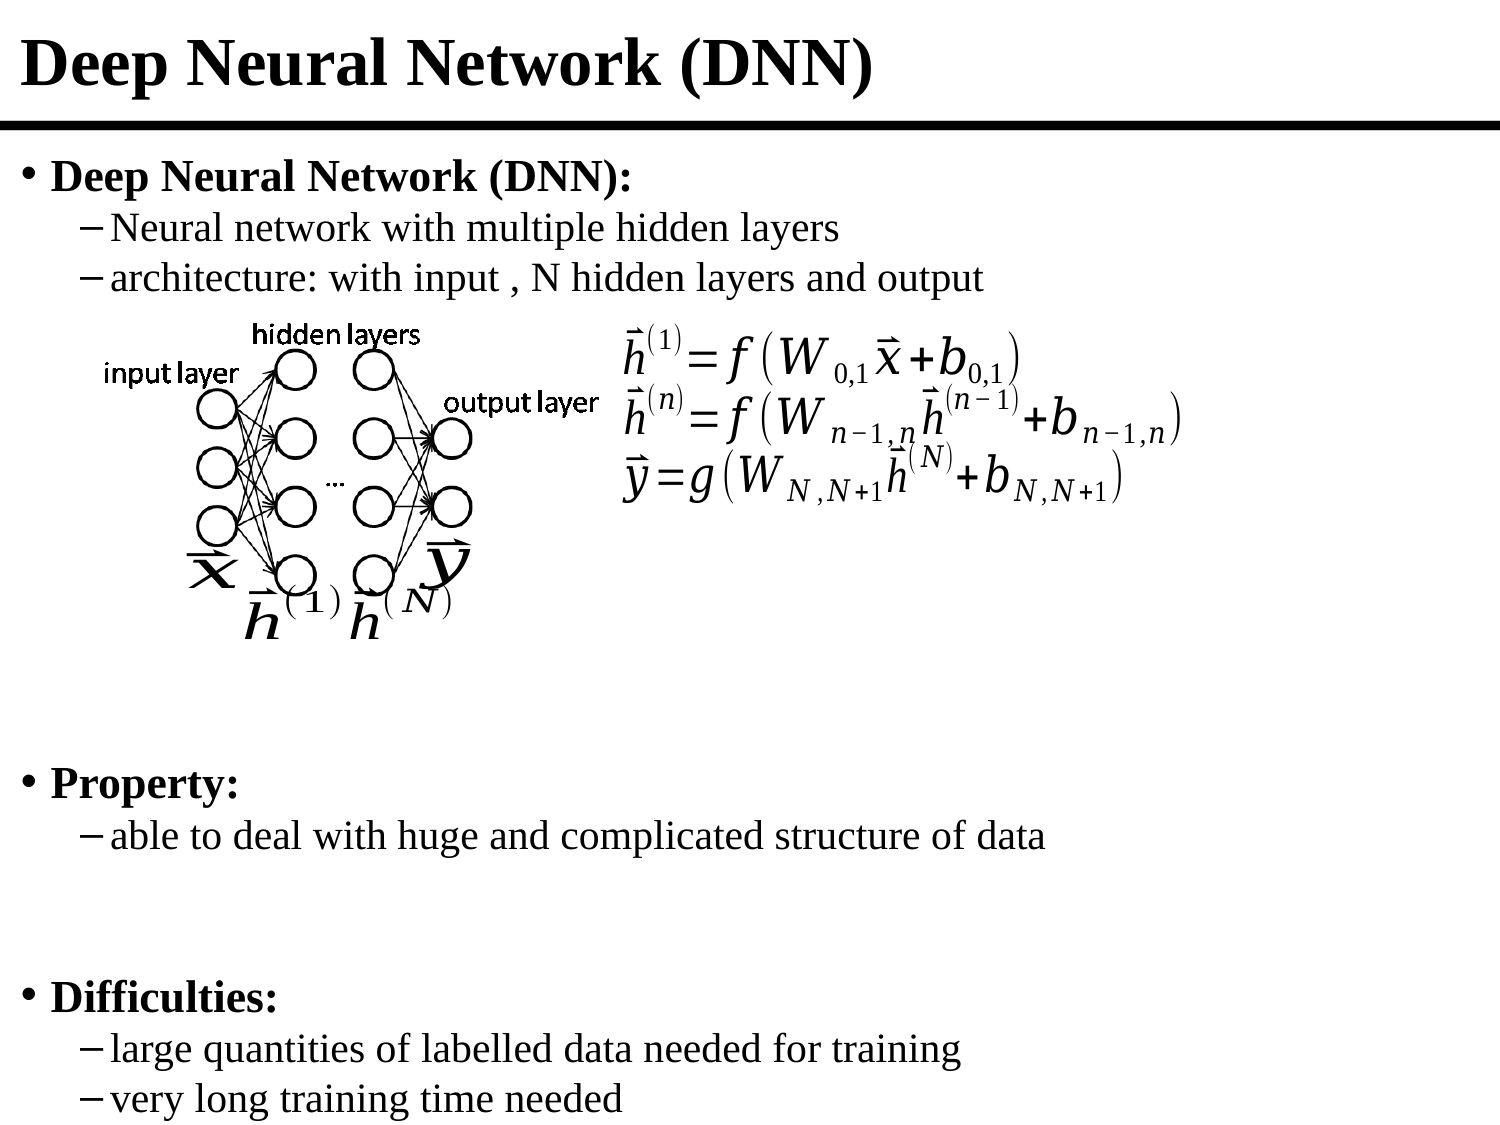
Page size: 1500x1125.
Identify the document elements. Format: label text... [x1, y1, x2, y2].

text_box [0, 0, 1500, 75]
title Deep Neural Network (DNN) [5, 75, 1356, 123]
picture [81, 303, 618, 598]
